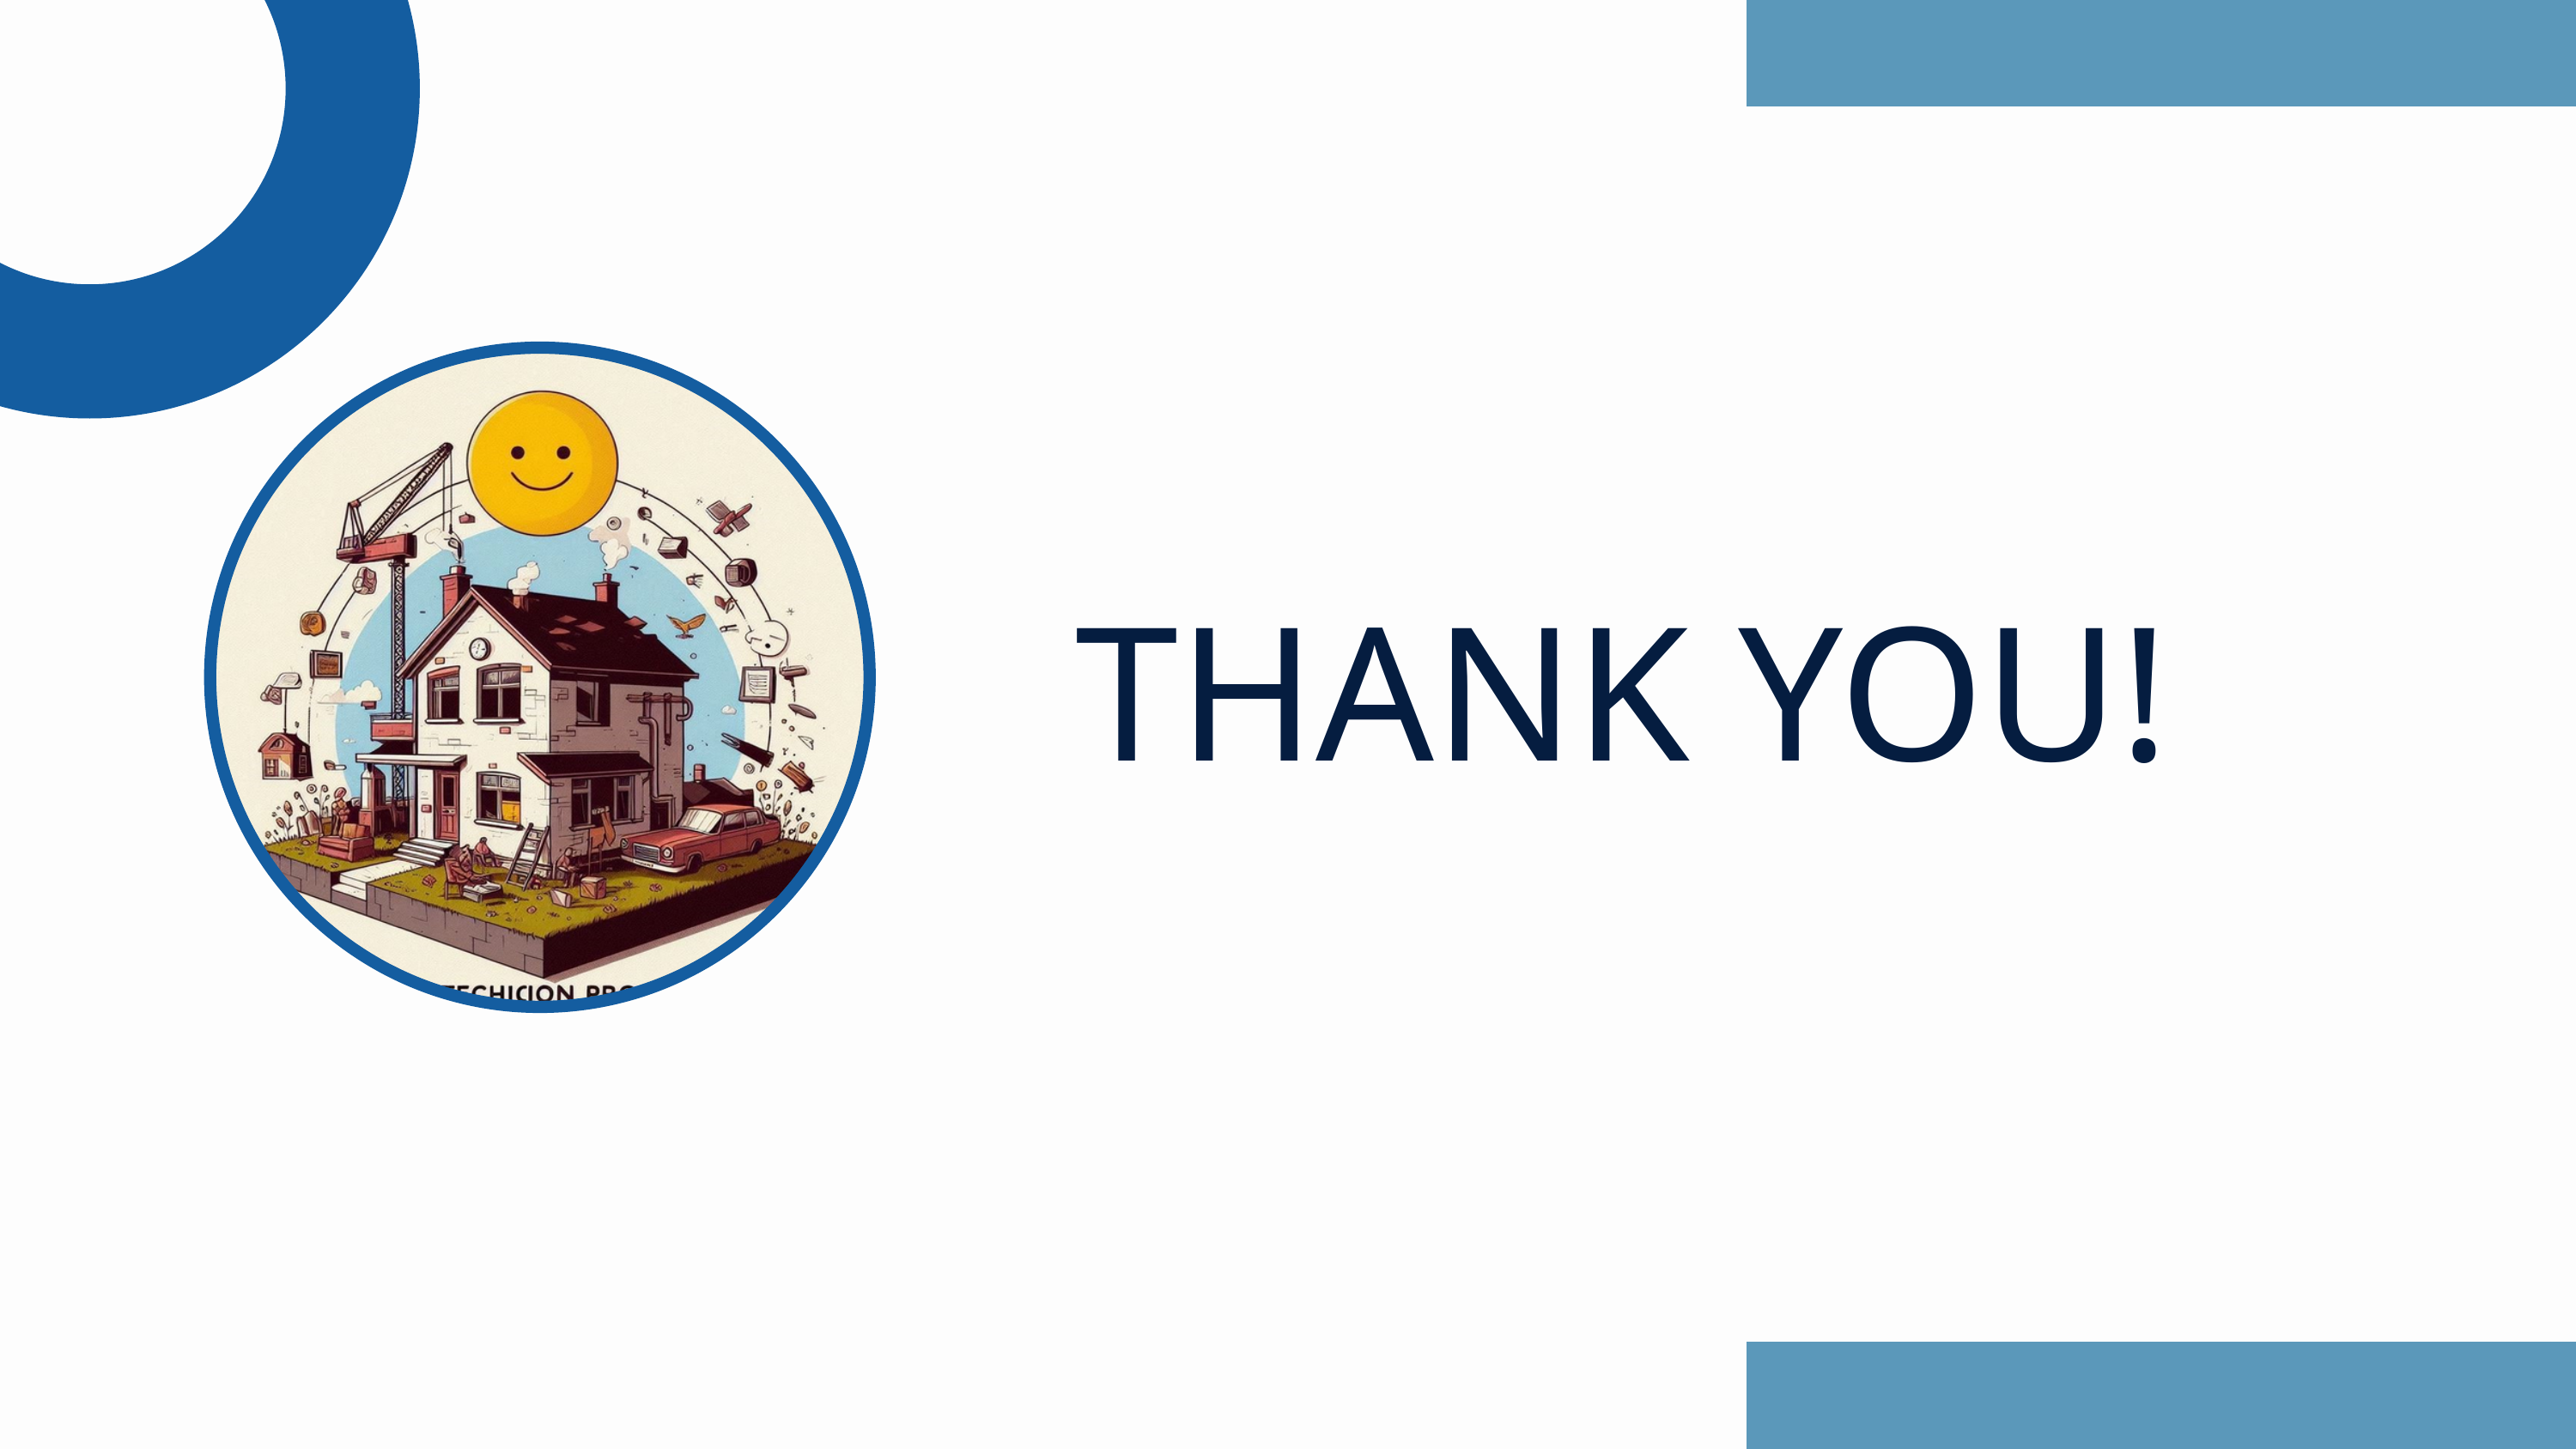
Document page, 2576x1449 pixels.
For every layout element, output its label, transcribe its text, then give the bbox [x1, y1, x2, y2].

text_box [0, 0, 353, 352]
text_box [1746, 0, 2576, 107]
text_box THANK YOU! [1075, 537, 2318, 798]
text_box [1746, 1342, 2576, 1449]
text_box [196, 334, 884, 1020]
